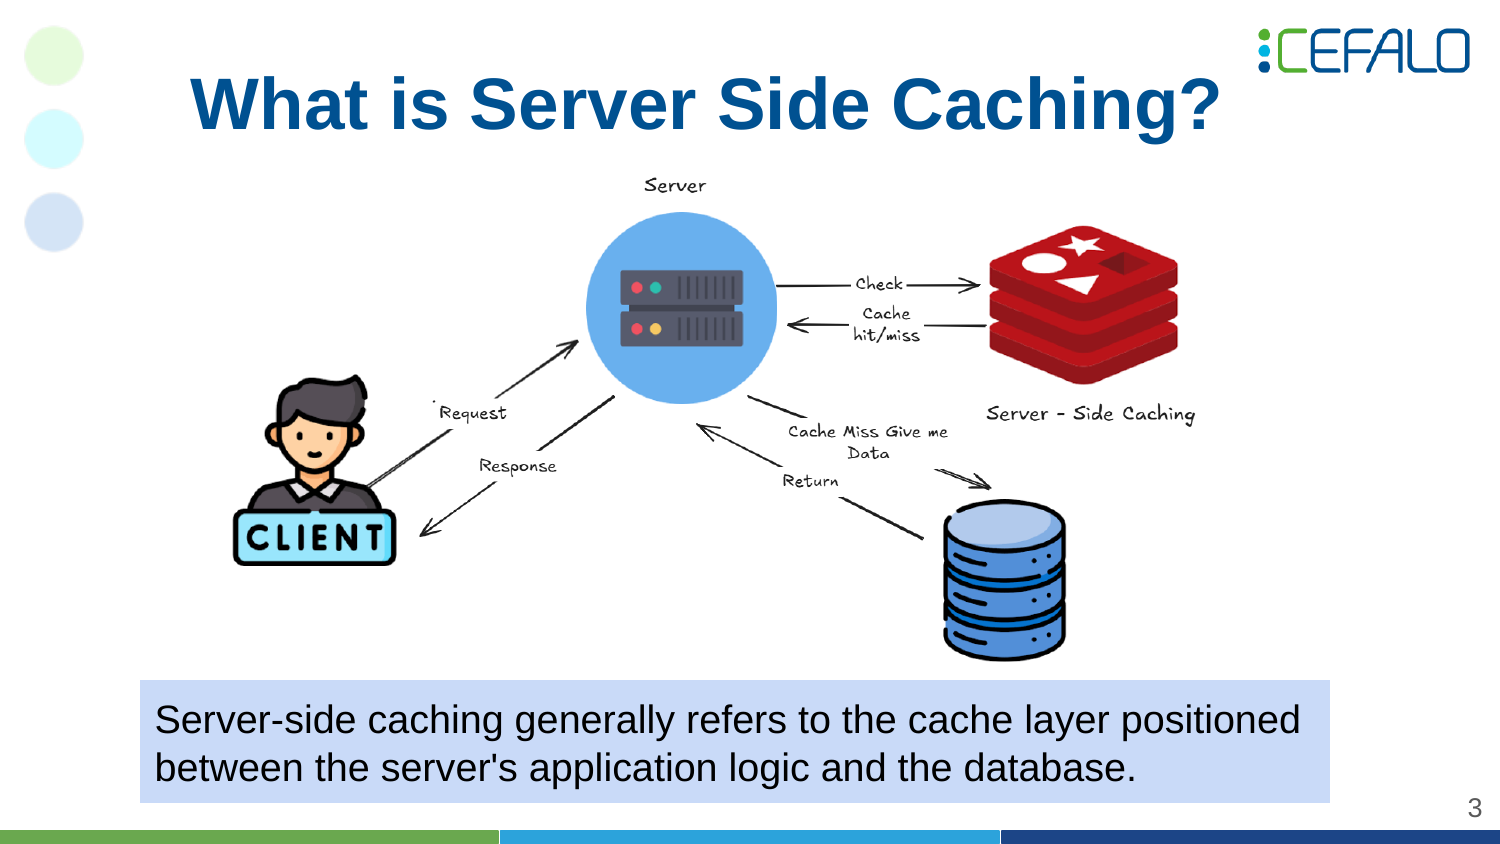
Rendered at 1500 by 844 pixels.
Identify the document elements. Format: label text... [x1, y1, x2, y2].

picture [188, 149, 1233, 724]
text_box Server-side caching generally refers to the cache layer positioned between the server's application logic and the database. [139, 678, 1331, 804]
text_box What is Server Side Caching? [179, 45, 1273, 189]
picture [1258, 28, 1470, 73]
slide_number ‹#› [1403, 779, 1494, 844]
